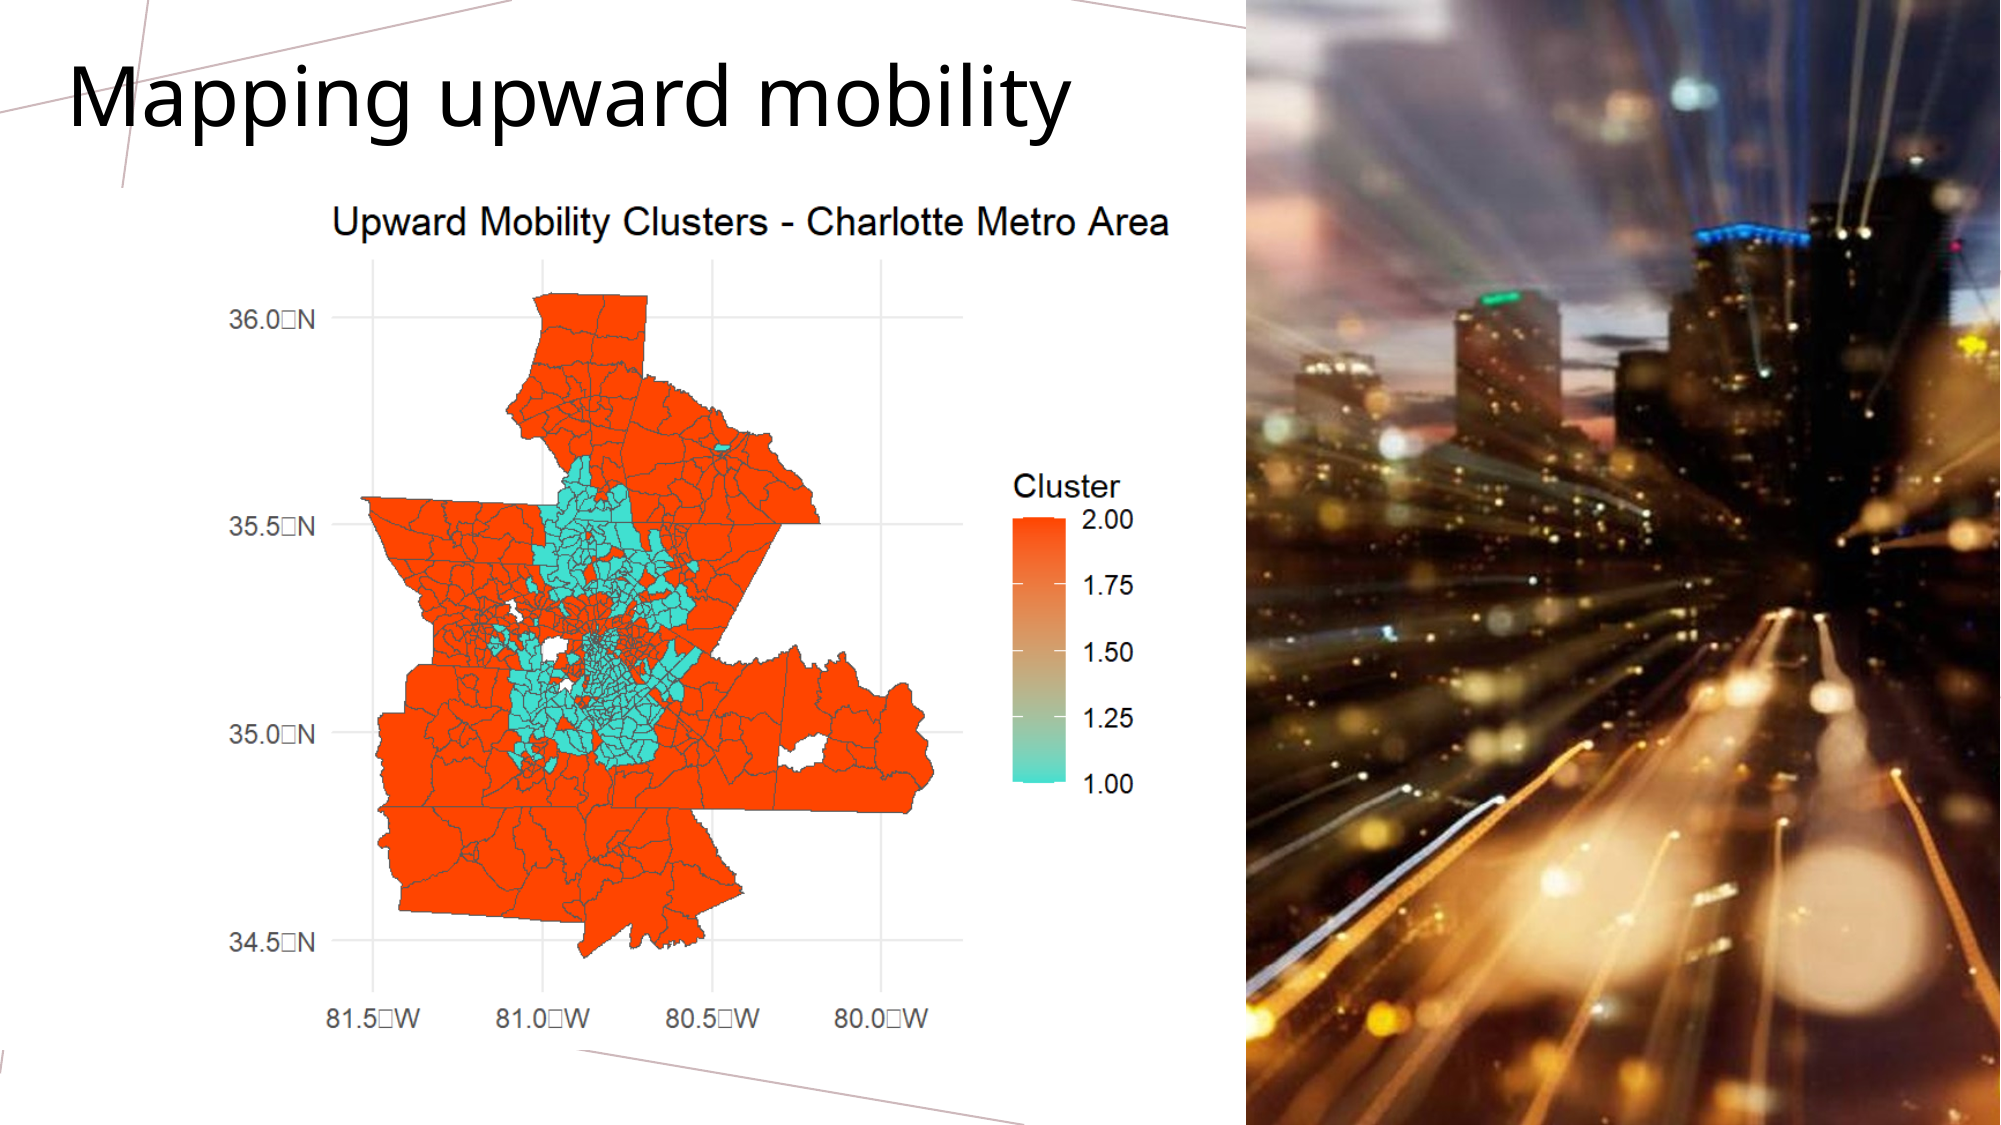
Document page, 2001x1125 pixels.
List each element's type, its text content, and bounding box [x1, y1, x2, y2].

text_box Mapping upward mobility [51, 36, 1090, 151]
picture [0, 0, 2000, 1125]
